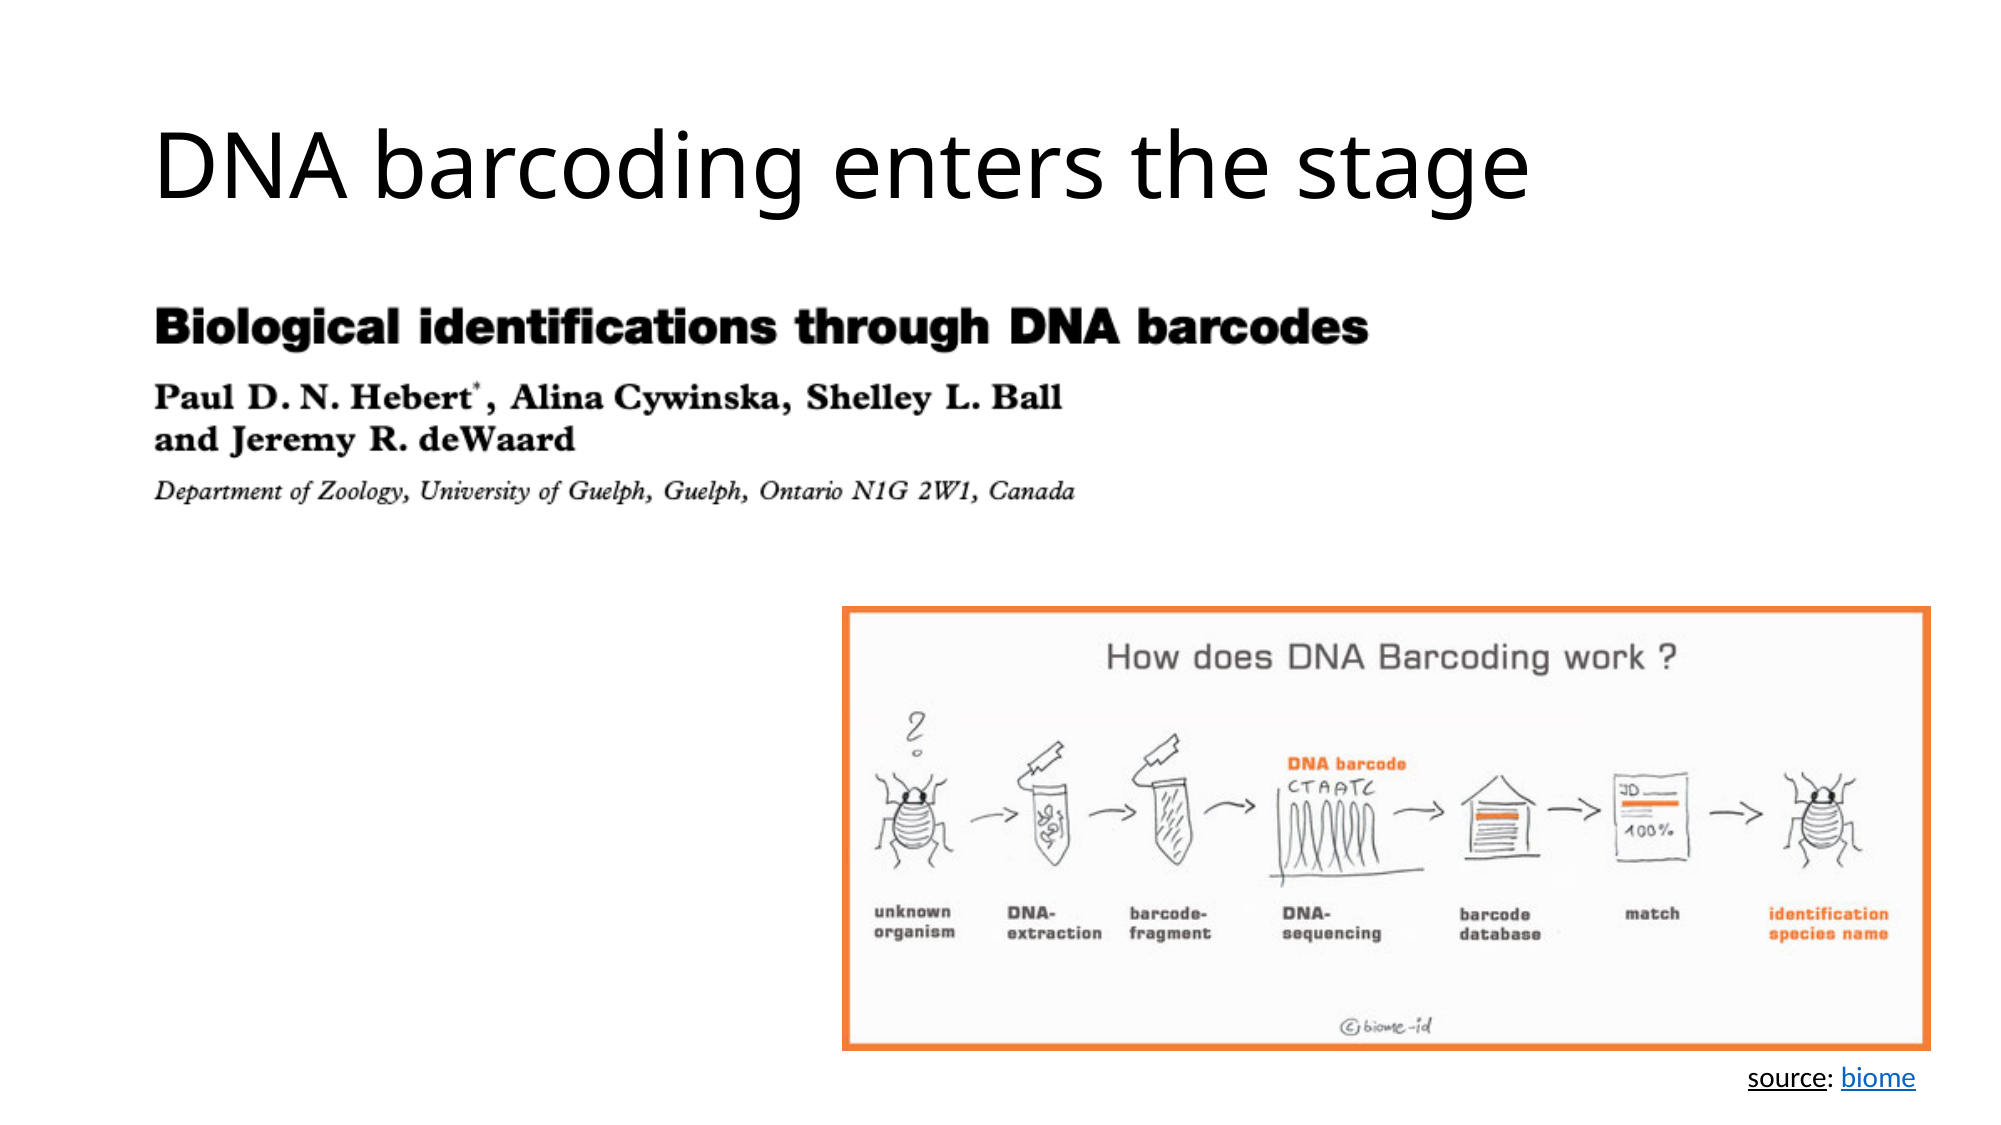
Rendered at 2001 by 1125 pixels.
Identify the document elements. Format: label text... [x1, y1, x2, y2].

title DNA barcoding enters the stage [137, 59, 1863, 278]
picture [137, 277, 1413, 518]
text_box source: biome [1352, 1051, 1931, 1101]
picture [842, 606, 1931, 1051]
